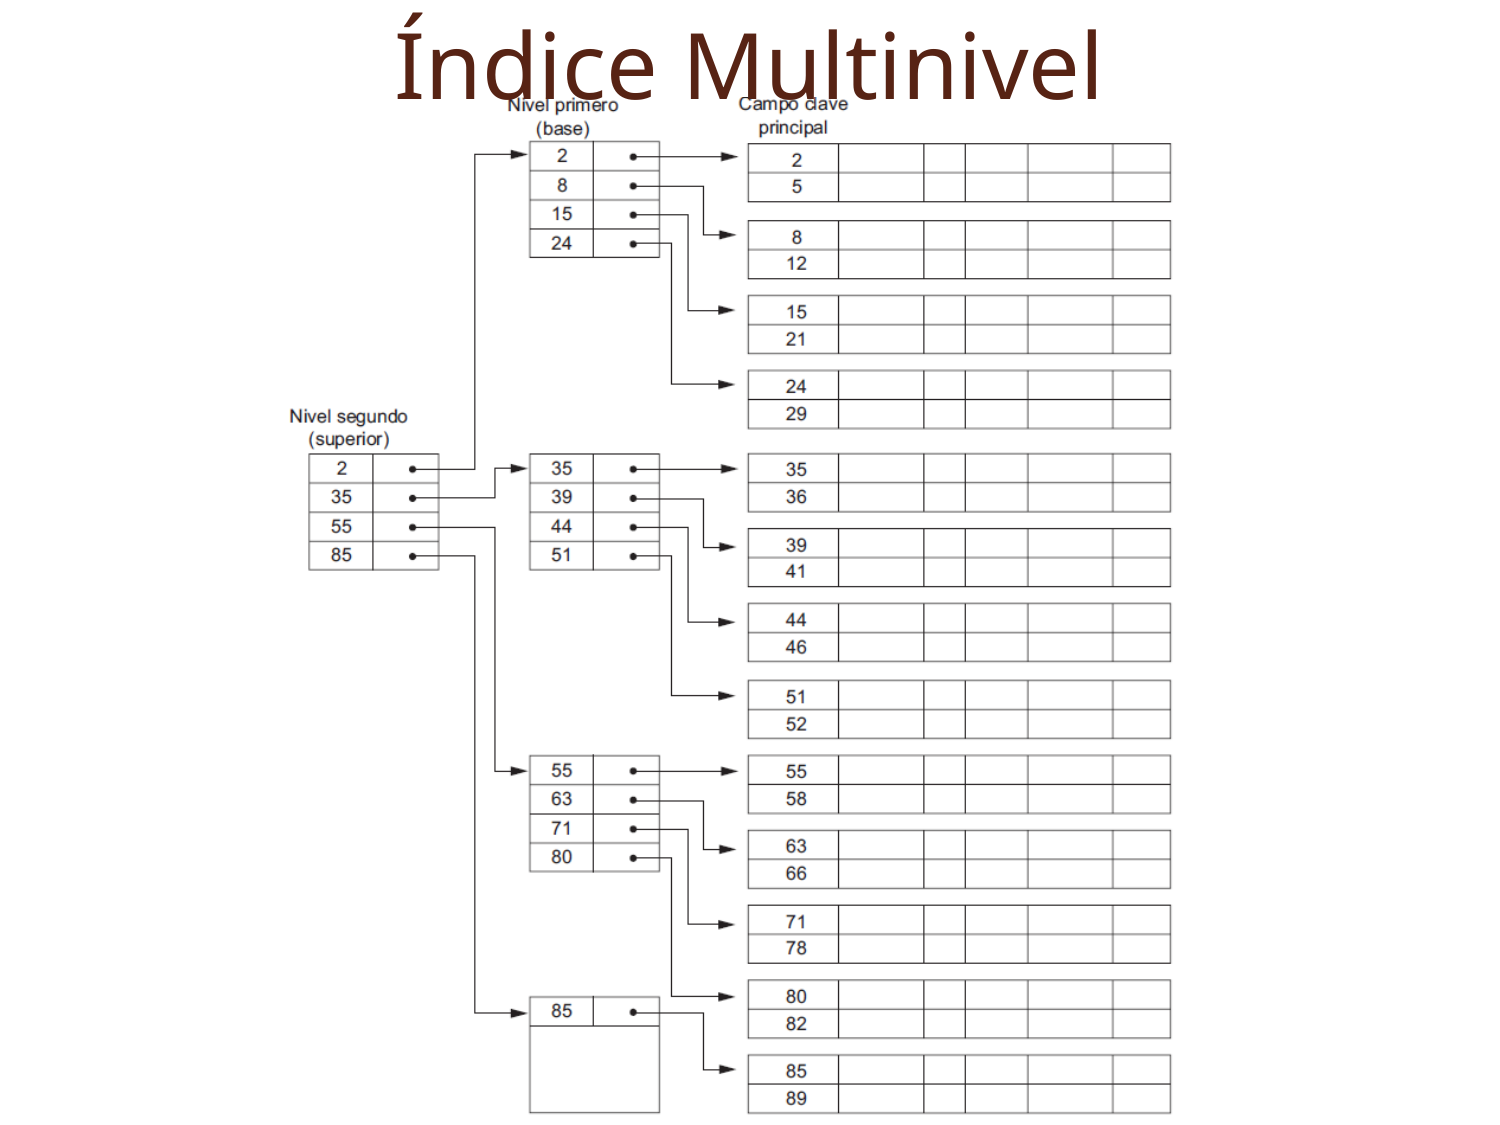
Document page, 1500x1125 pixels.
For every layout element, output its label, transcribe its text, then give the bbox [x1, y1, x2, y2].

picture [248, 97, 1216, 1125]
text_box Índice Multinivel [0, 0, 1500, 125]
